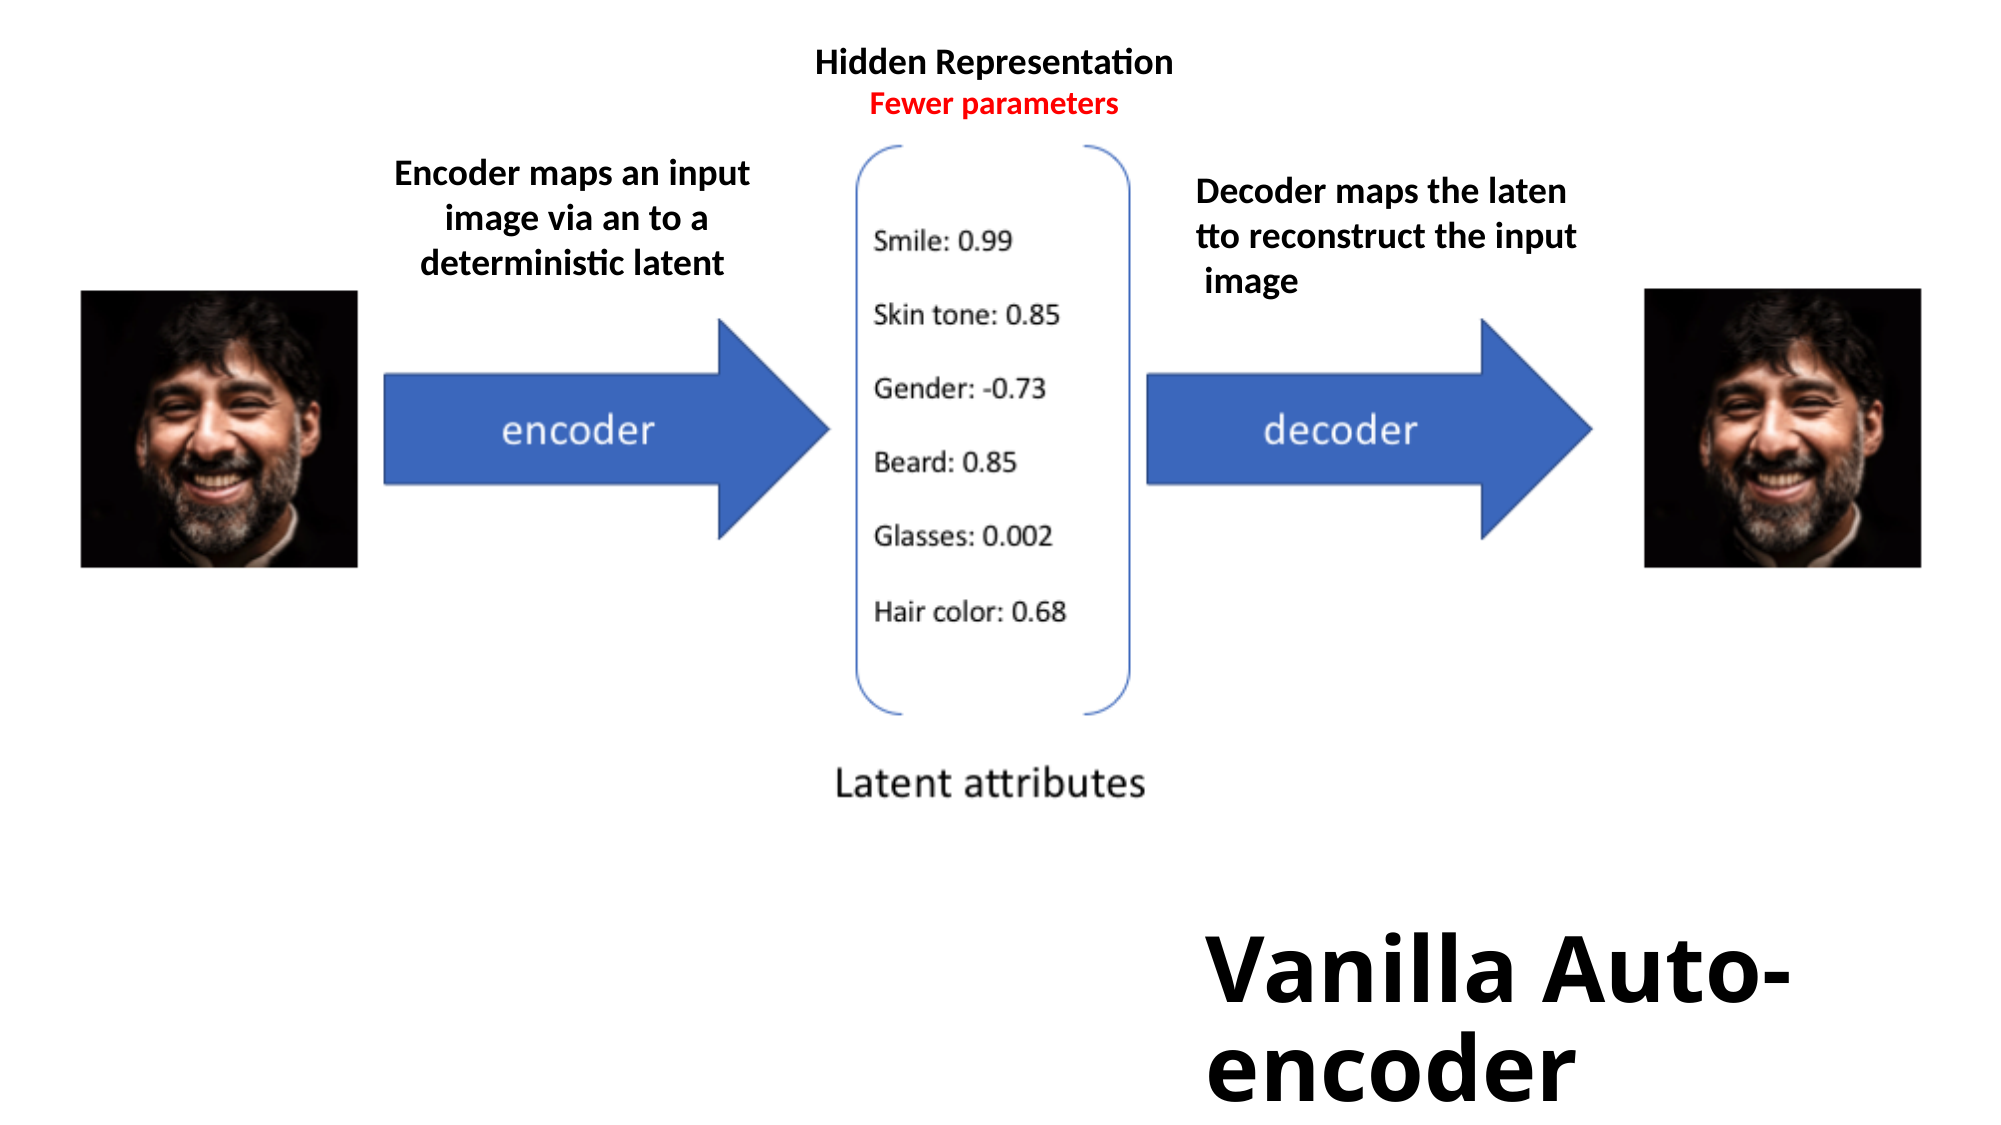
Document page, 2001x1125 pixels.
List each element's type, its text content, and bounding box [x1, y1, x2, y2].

picture [43, 140, 1957, 808]
title Vanilla Auto-encoder [1190, 913, 2000, 1125]
text_box Hidden Representation Fewer parameters [800, 29, 1189, 129]
